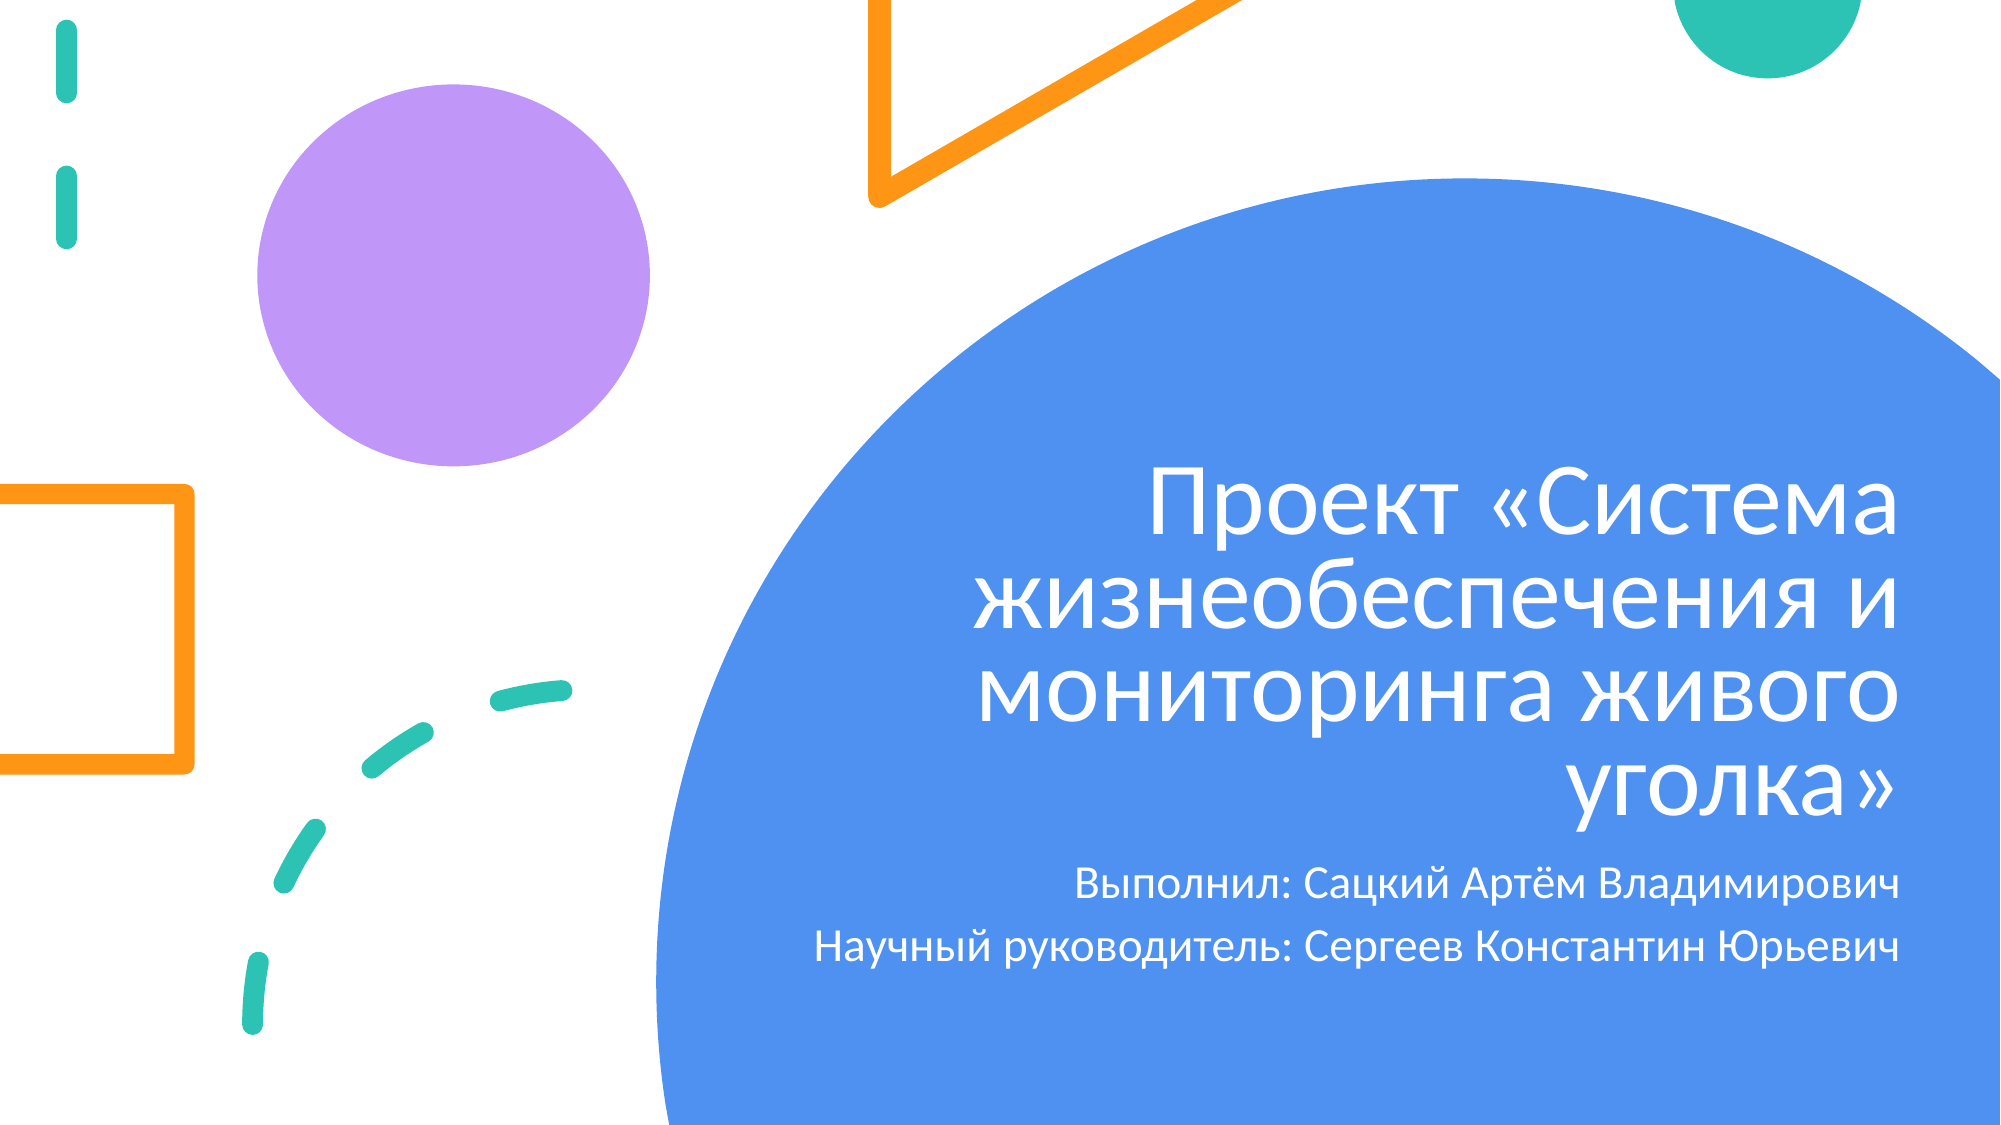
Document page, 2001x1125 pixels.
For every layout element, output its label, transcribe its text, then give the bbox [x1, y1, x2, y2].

title Проект «Система жизнеобеспечения и мониторинга живого уголка» [811, 450, 1917, 842]
subtitle Выполнил: Сацкий Артём Владимирович Научный руководитель: Сергеев Константин Юрьевич [781, 856, 1917, 1020]
